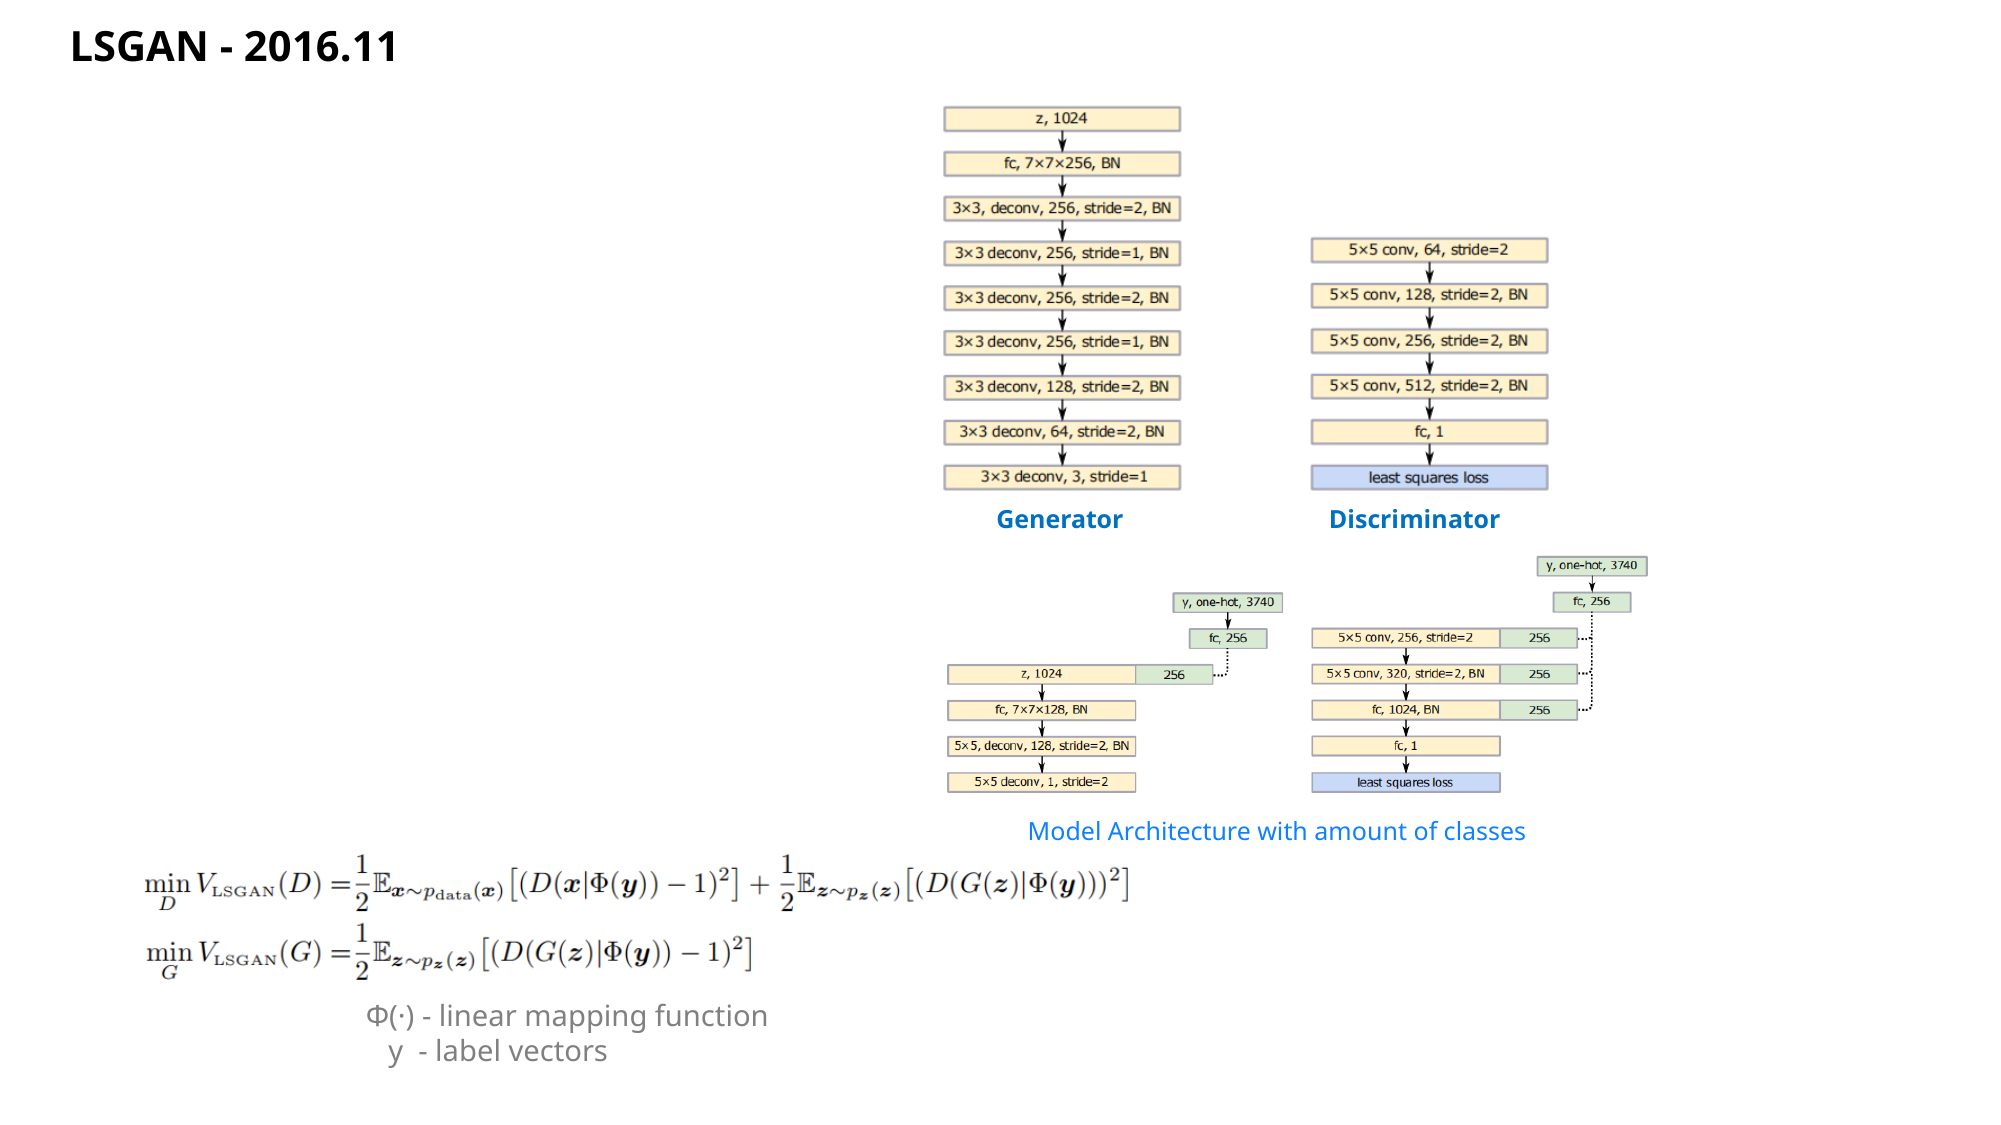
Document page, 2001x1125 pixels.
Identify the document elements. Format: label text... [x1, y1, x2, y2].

text_box LSGAN - 2016.11 [54, 11, 588, 77]
picture [945, 554, 1649, 794]
text_box Generator Discriminator [946, 495, 1551, 541]
text_box Φ(·) - linear mapping function y - label vectors [351, 990, 1040, 1075]
picture [143, 853, 1130, 983]
picture [940, 102, 1551, 494]
text_box Model Architecture with amount of classes [1006, 808, 1542, 853]
